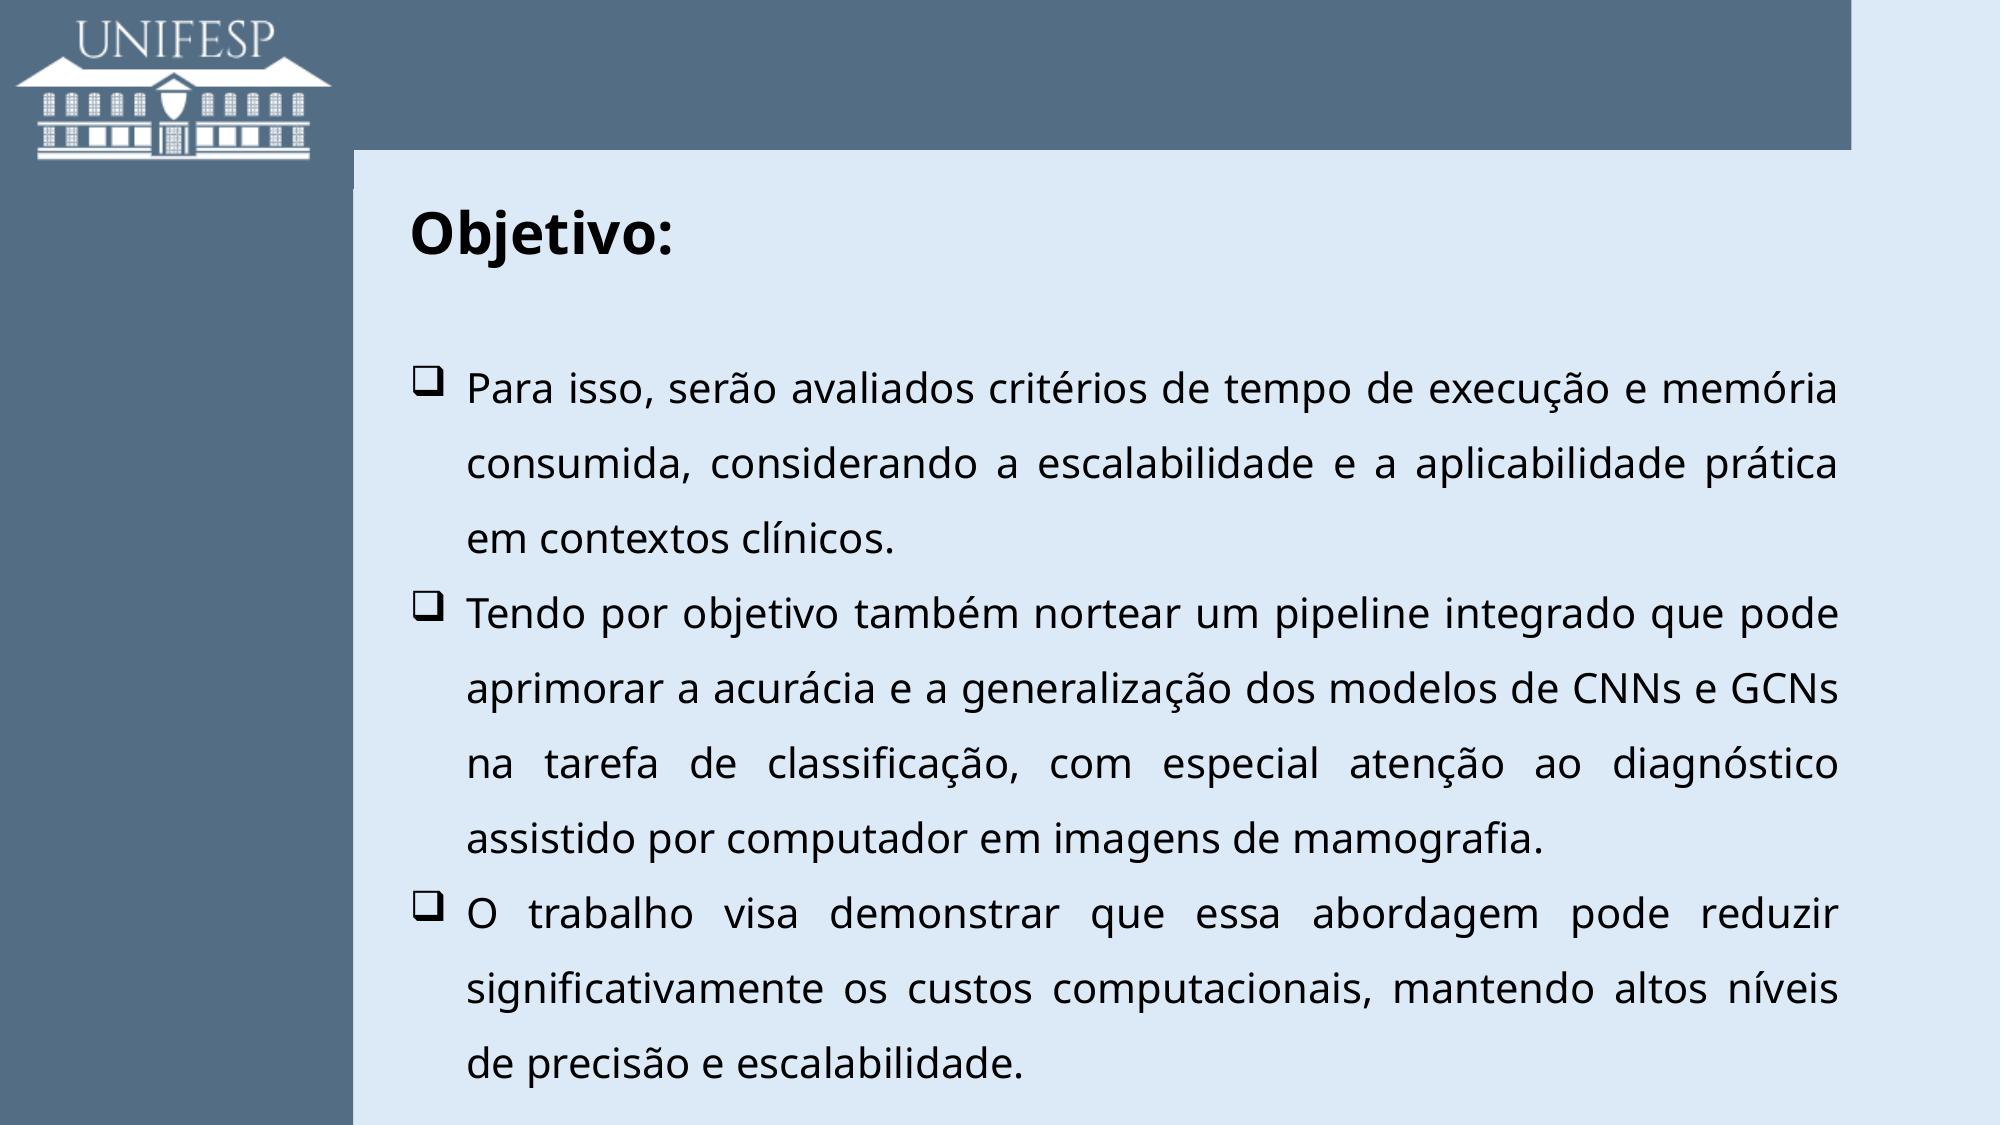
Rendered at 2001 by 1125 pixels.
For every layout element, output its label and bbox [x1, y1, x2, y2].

text_box [0, 0, 1853, 1125]
